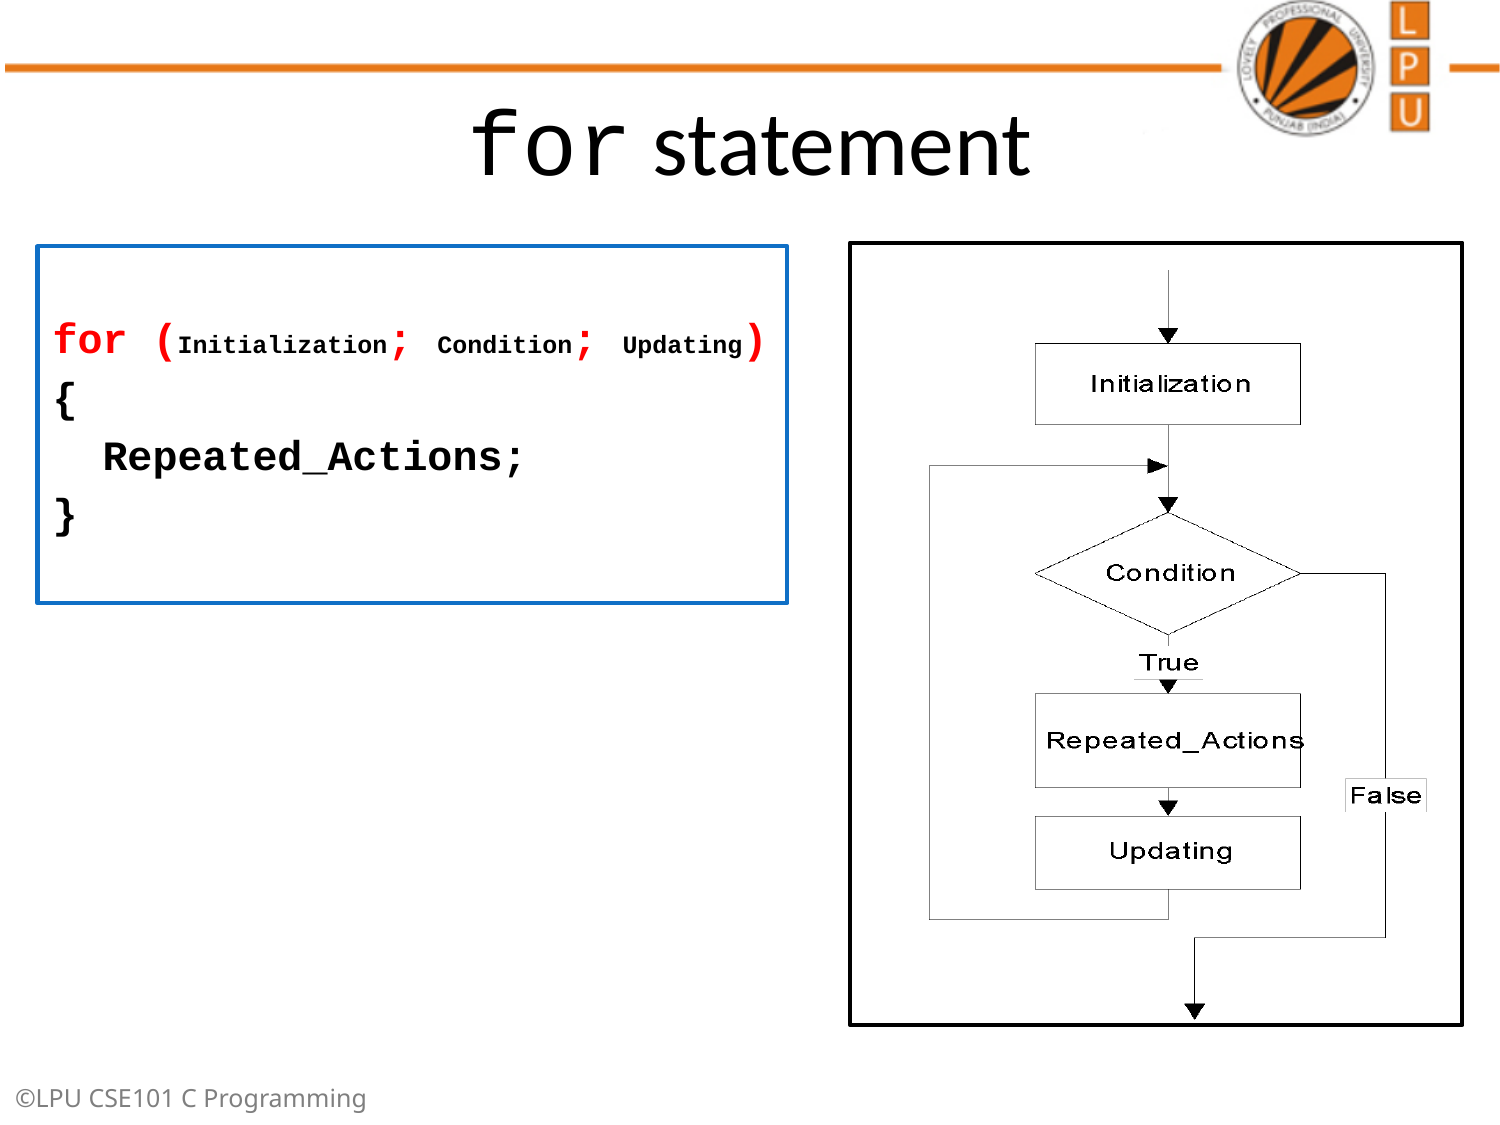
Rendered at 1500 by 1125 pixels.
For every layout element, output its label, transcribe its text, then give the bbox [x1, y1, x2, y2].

picture [5, 0, 1500, 155]
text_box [849, 249, 1463, 1038]
text_box [849, 242, 1463, 249]
text_box for (Initialization; Condition; Updating) { Repeated_Actions; } [37, 246, 788, 604]
title for statement [75, 45, 1425, 233]
